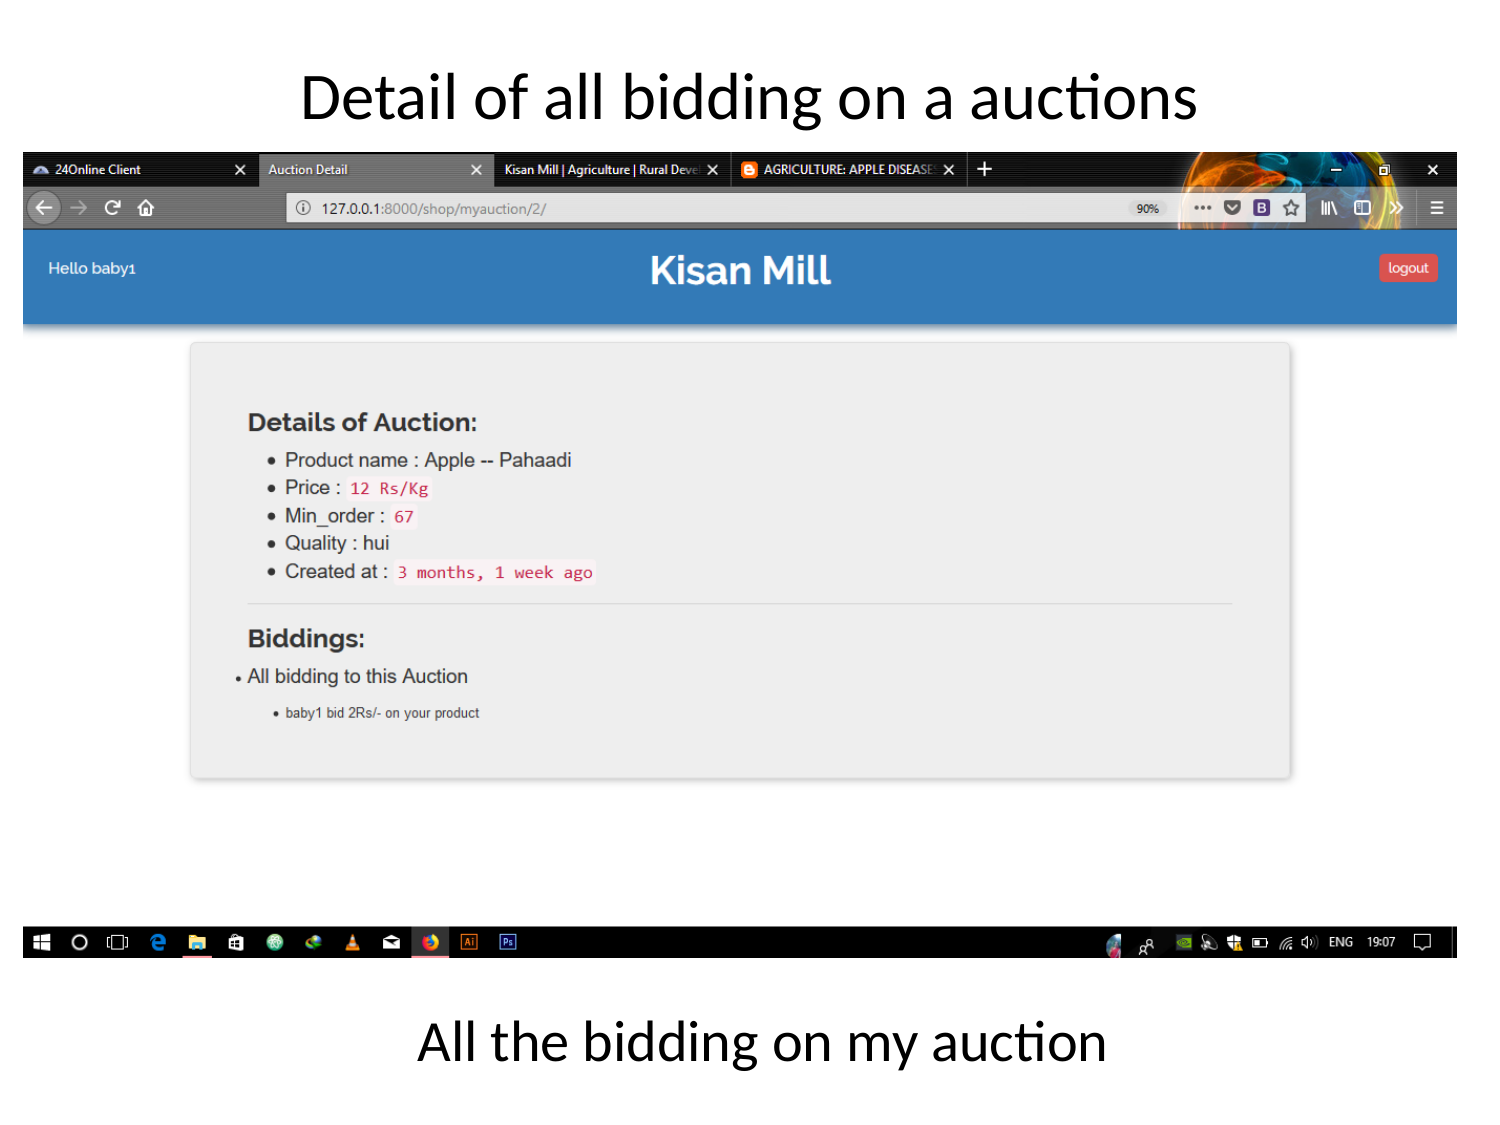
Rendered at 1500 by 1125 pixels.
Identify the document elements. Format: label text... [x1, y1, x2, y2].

text_box All the bidding on my auction [163, 996, 1383, 1081]
title Detail of all bidding on a auctions [75, 45, 1425, 141]
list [23, 152, 1457, 959]
